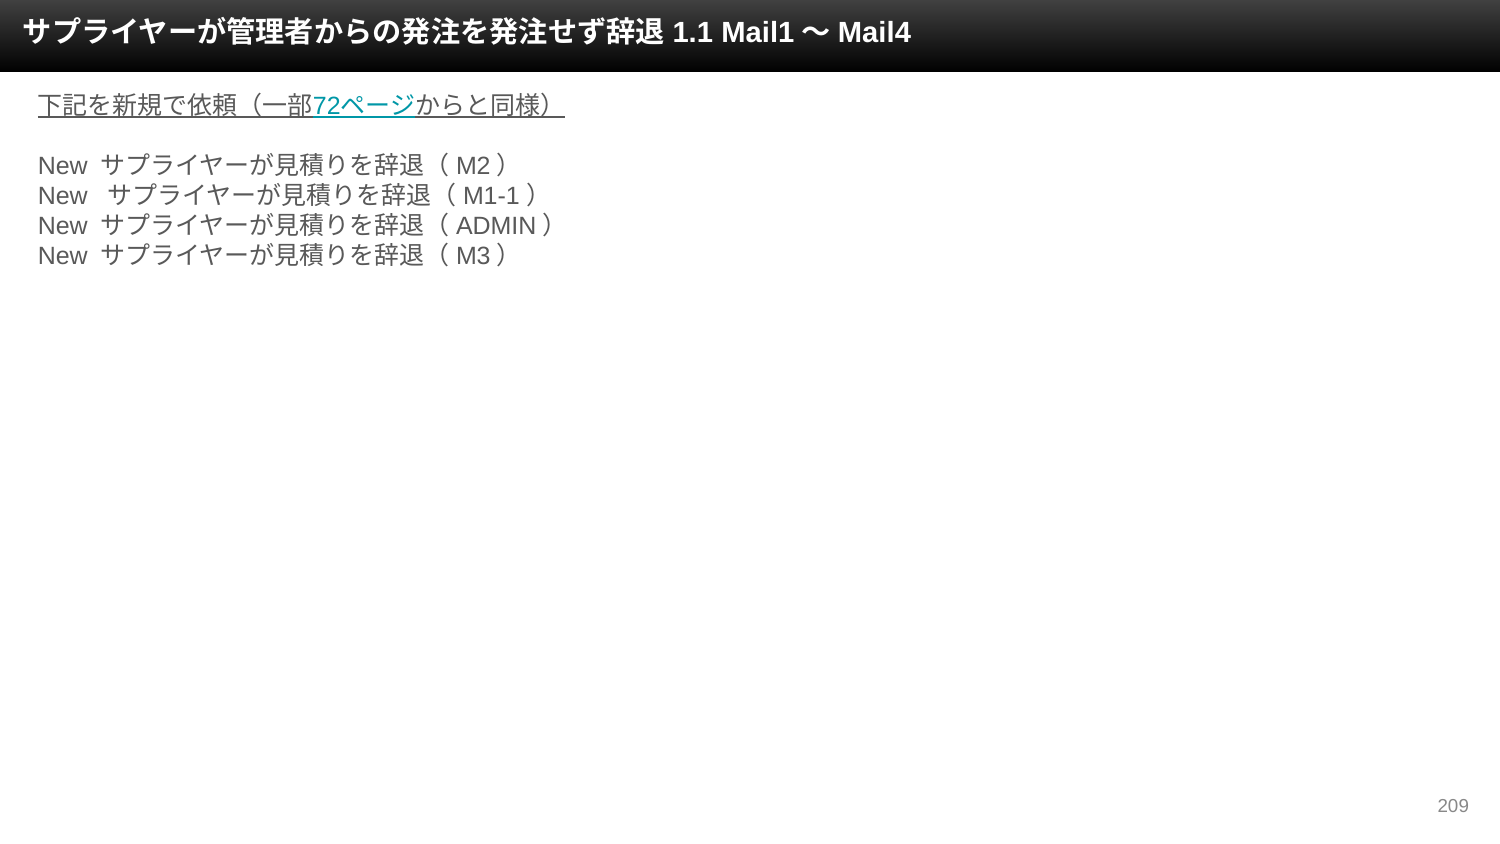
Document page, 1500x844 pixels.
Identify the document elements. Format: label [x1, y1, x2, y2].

text_box [22, 75, 1430, 285]
text_box [0, 0, 1500, 72]
text_box [1378, 782, 1481, 827]
